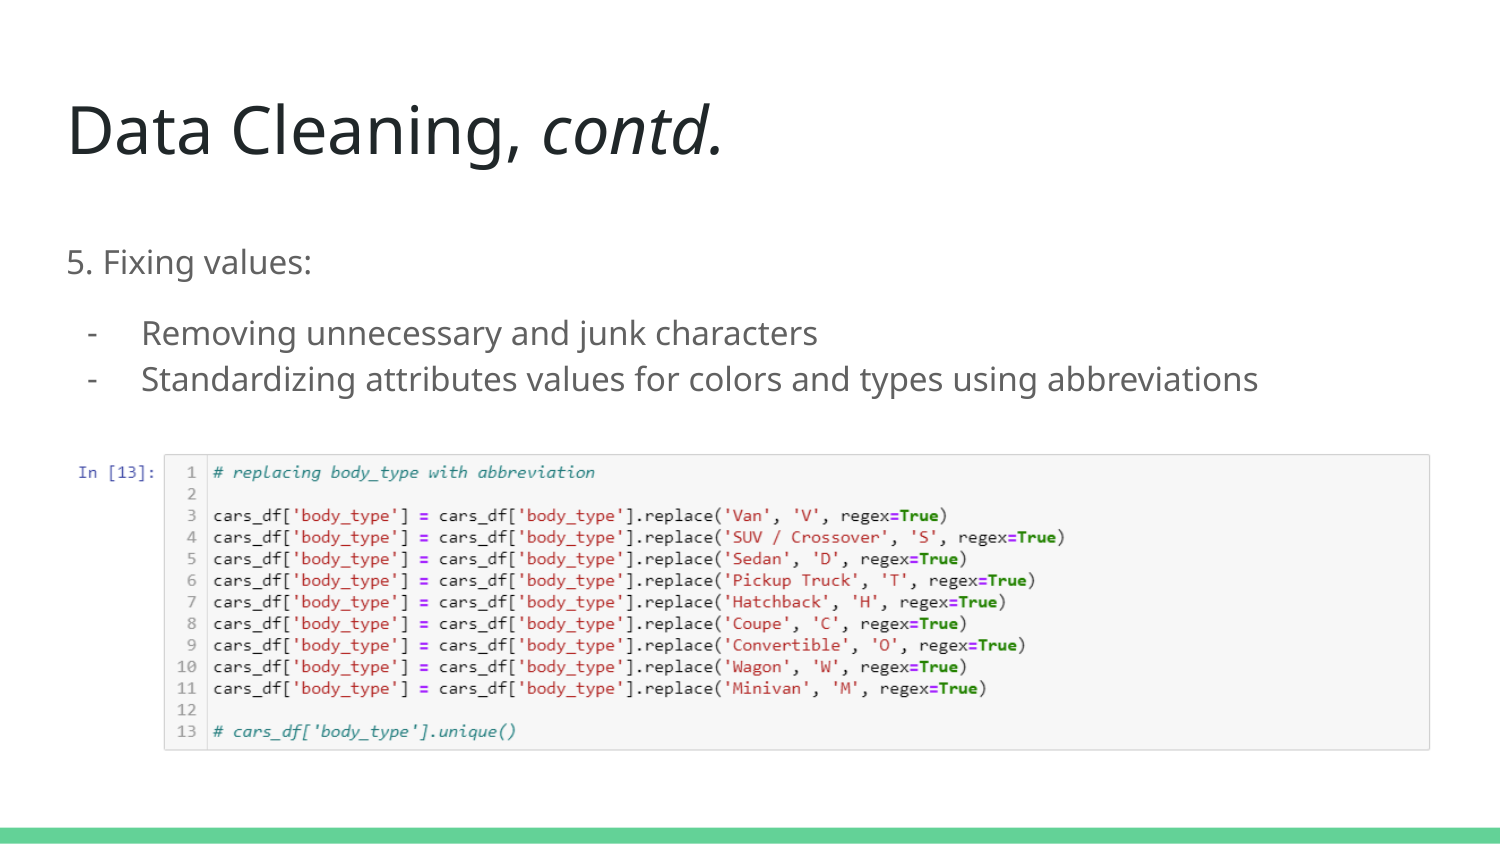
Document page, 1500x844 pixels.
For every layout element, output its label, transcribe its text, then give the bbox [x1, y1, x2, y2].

picture [62, 445, 1438, 762]
list 5. Fixing values: Removing unnecessary and junk characters Standardizing attributes values for colors and types using abbreviations [51, 219, 1449, 725]
title Data Cleaning, contd. [51, 72, 1449, 167]
